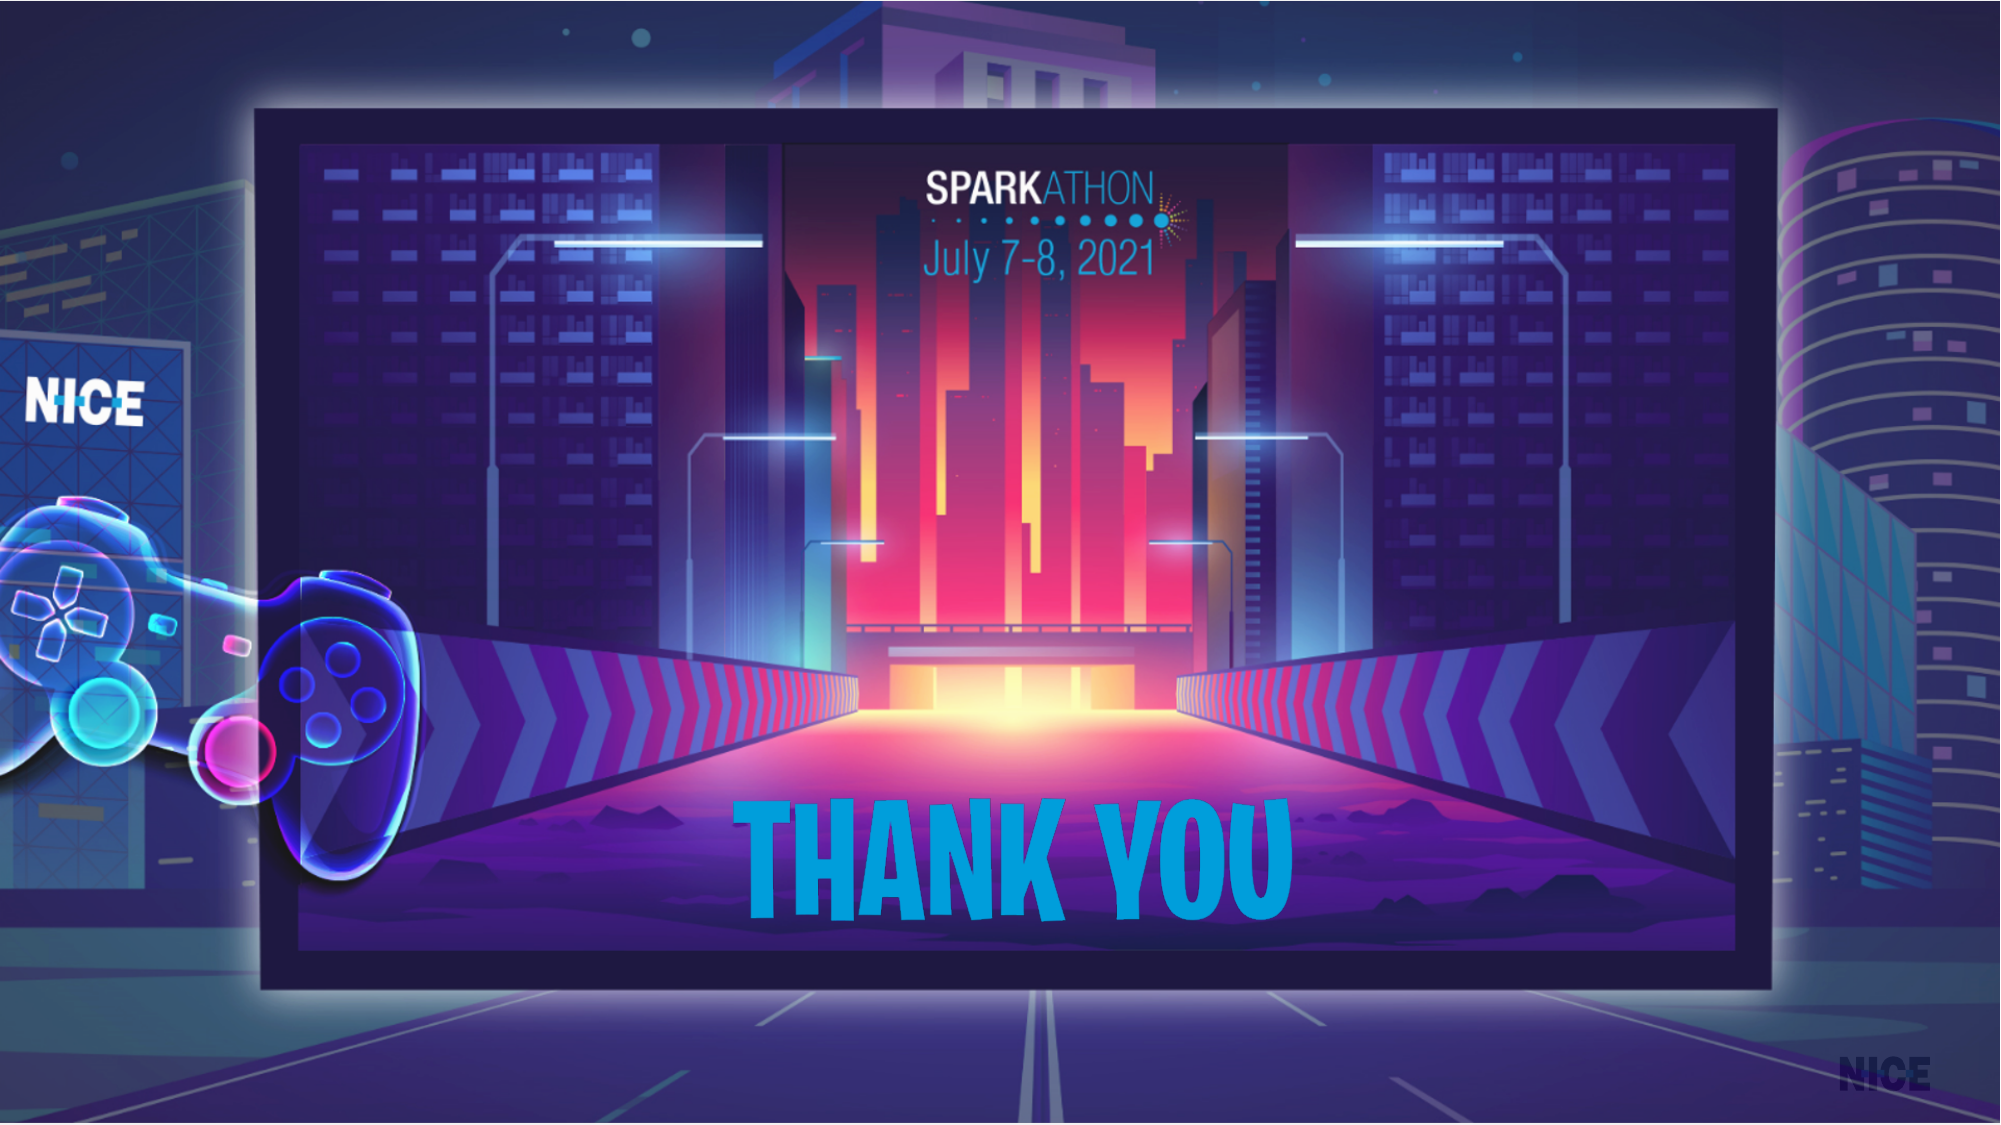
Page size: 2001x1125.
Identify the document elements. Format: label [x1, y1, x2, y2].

text_box [0, 0, 2000, 1125]
